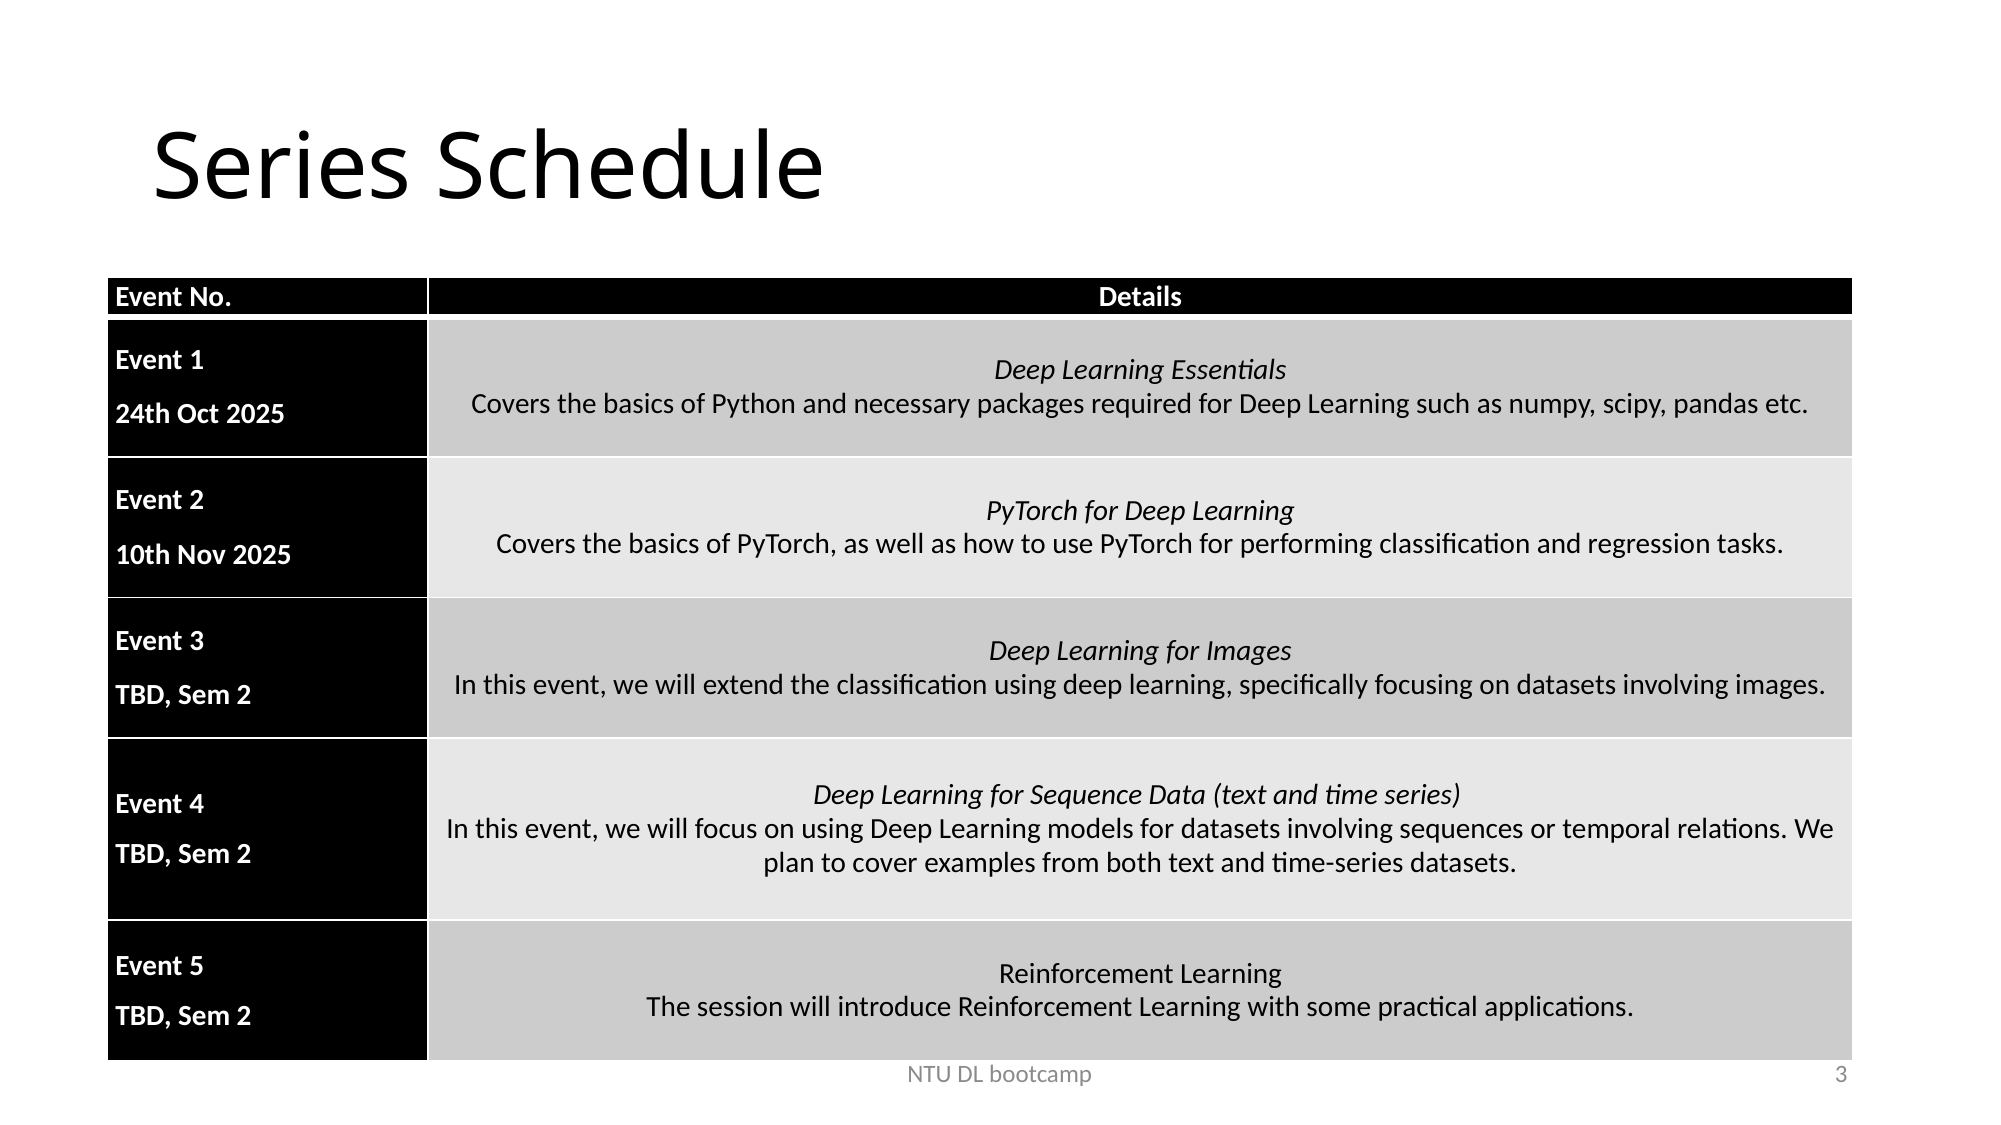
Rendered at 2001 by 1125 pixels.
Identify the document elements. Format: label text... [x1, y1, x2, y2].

table_cell PyTorch for Deep Learning Covers the basics of PyTorch, as well as how to use PyTorch for performing classification and regression tasks. [429, 458, 1852, 597]
table_cell Deep Learning for Images In this event, we will extend the classification using deep learning, specifically focusing on datasets involving images. [429, 598, 1852, 737]
table_cell Event 5 TBD, Sem 2 [108, 921, 427, 1060]
table_header Details [429, 278, 1852, 314]
table_cell Event 2 10th Nov 2025 [108, 458, 427, 597]
footer NTU DL bootcamp [662, 1042, 1338, 1103]
table_cell Reinforcement Learning The session will introduce Reinforcement Learning with some practical applications. [429, 921, 1852, 1060]
table_cell Event 4 TBD, Sem 2 [108, 739, 427, 919]
table_header Event No. [108, 278, 427, 314]
table_cell Event 3 TBD, Sem 2 [108, 598, 427, 737]
table_cell Event 1 24th Oct 2025 [108, 320, 427, 456]
slide_number 3 [1412, 1042, 1863, 1103]
table_cell Deep Learning Essentials Covers the basics of Python and necessary packages required for Deep Learning such as numpy, scipy, pandas etc. [429, 320, 1852, 456]
table_cell Deep Learning for Sequence Data (text and time series) In this event, we will focus on using Deep Learning models for datasets involving sequences or temporal relations. We plan to cover examples from both text and time-series datasets. [429, 739, 1852, 919]
title Series Schedule [137, 59, 1863, 278]
